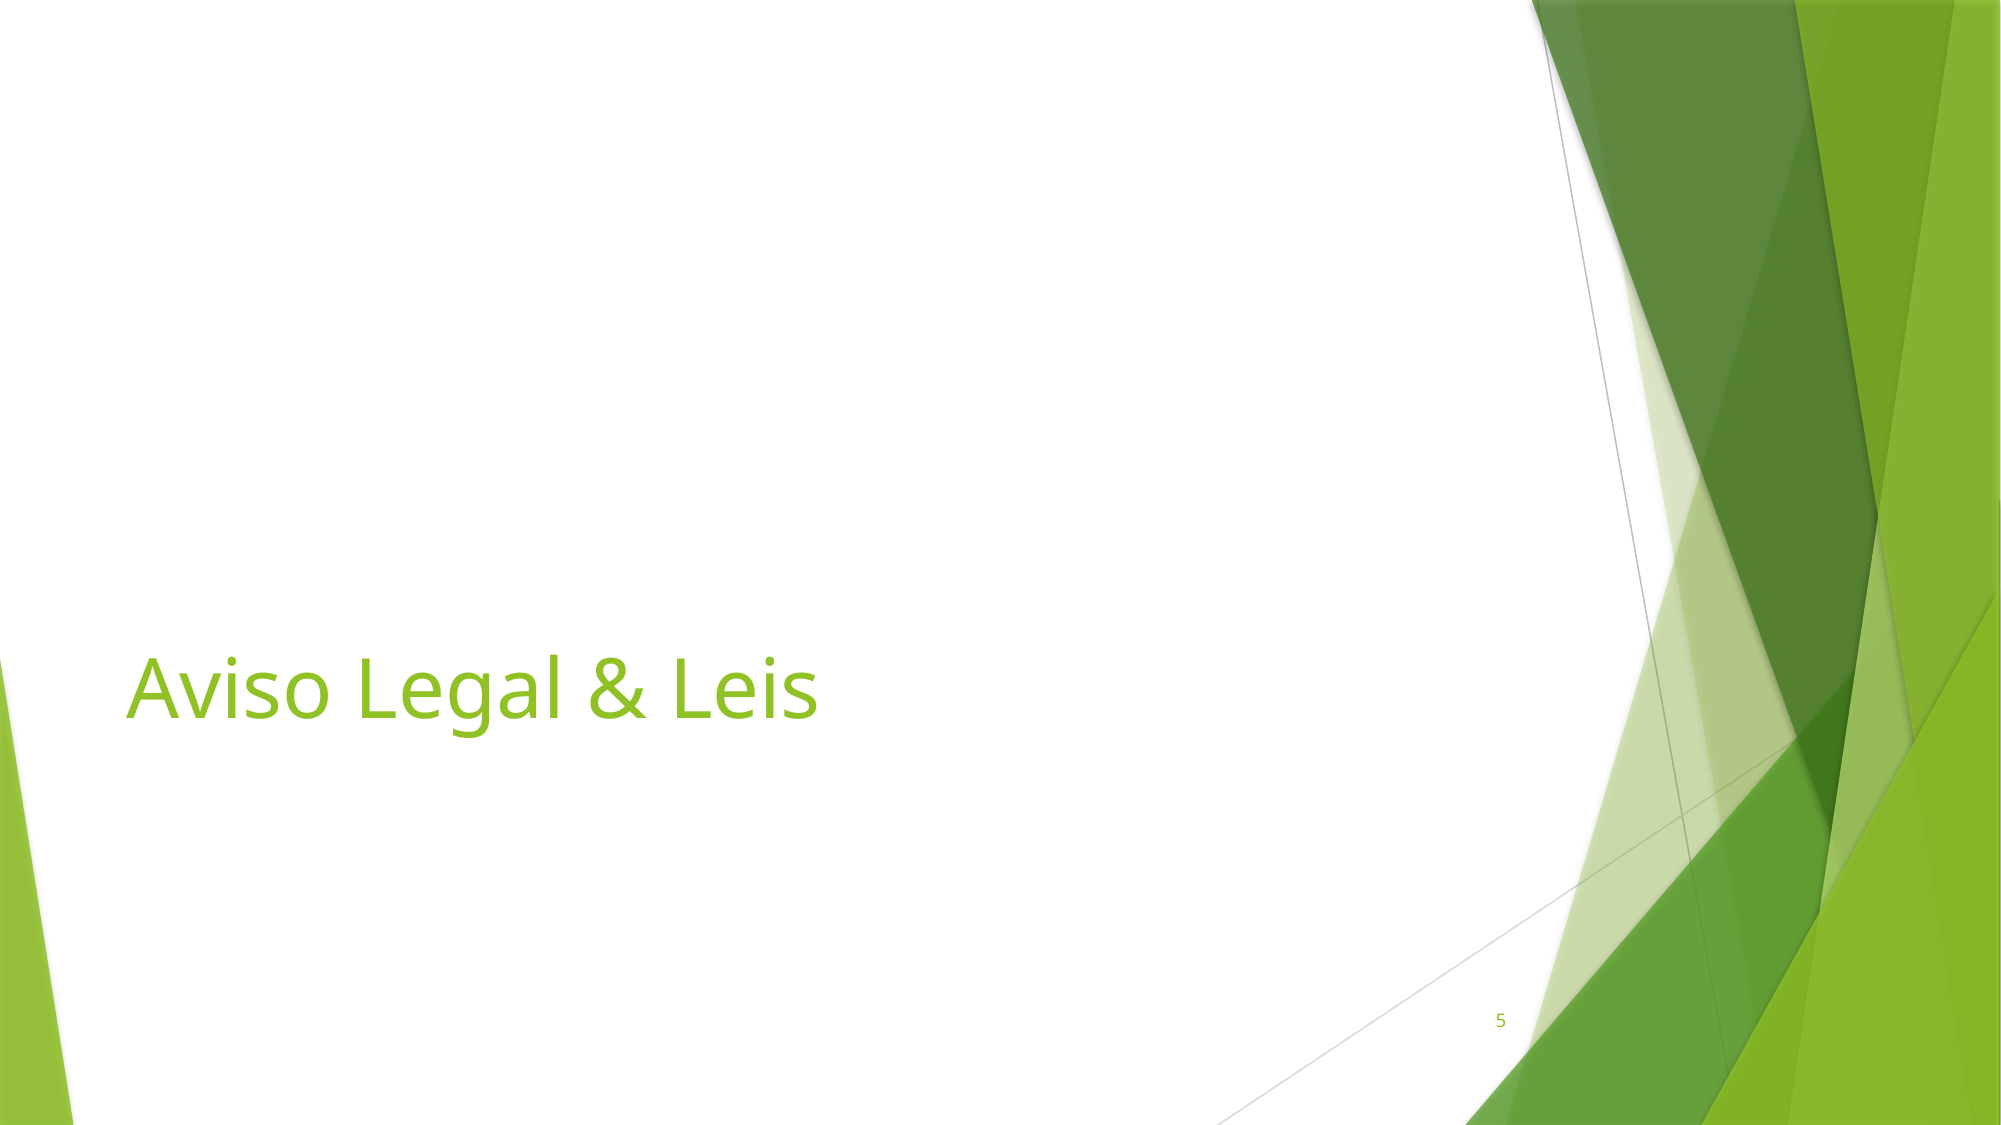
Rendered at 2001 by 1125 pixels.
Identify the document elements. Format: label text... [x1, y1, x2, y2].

slide_number 5 [1409, 991, 1522, 1051]
title Aviso Legal & Leis [111, 443, 1522, 743]
